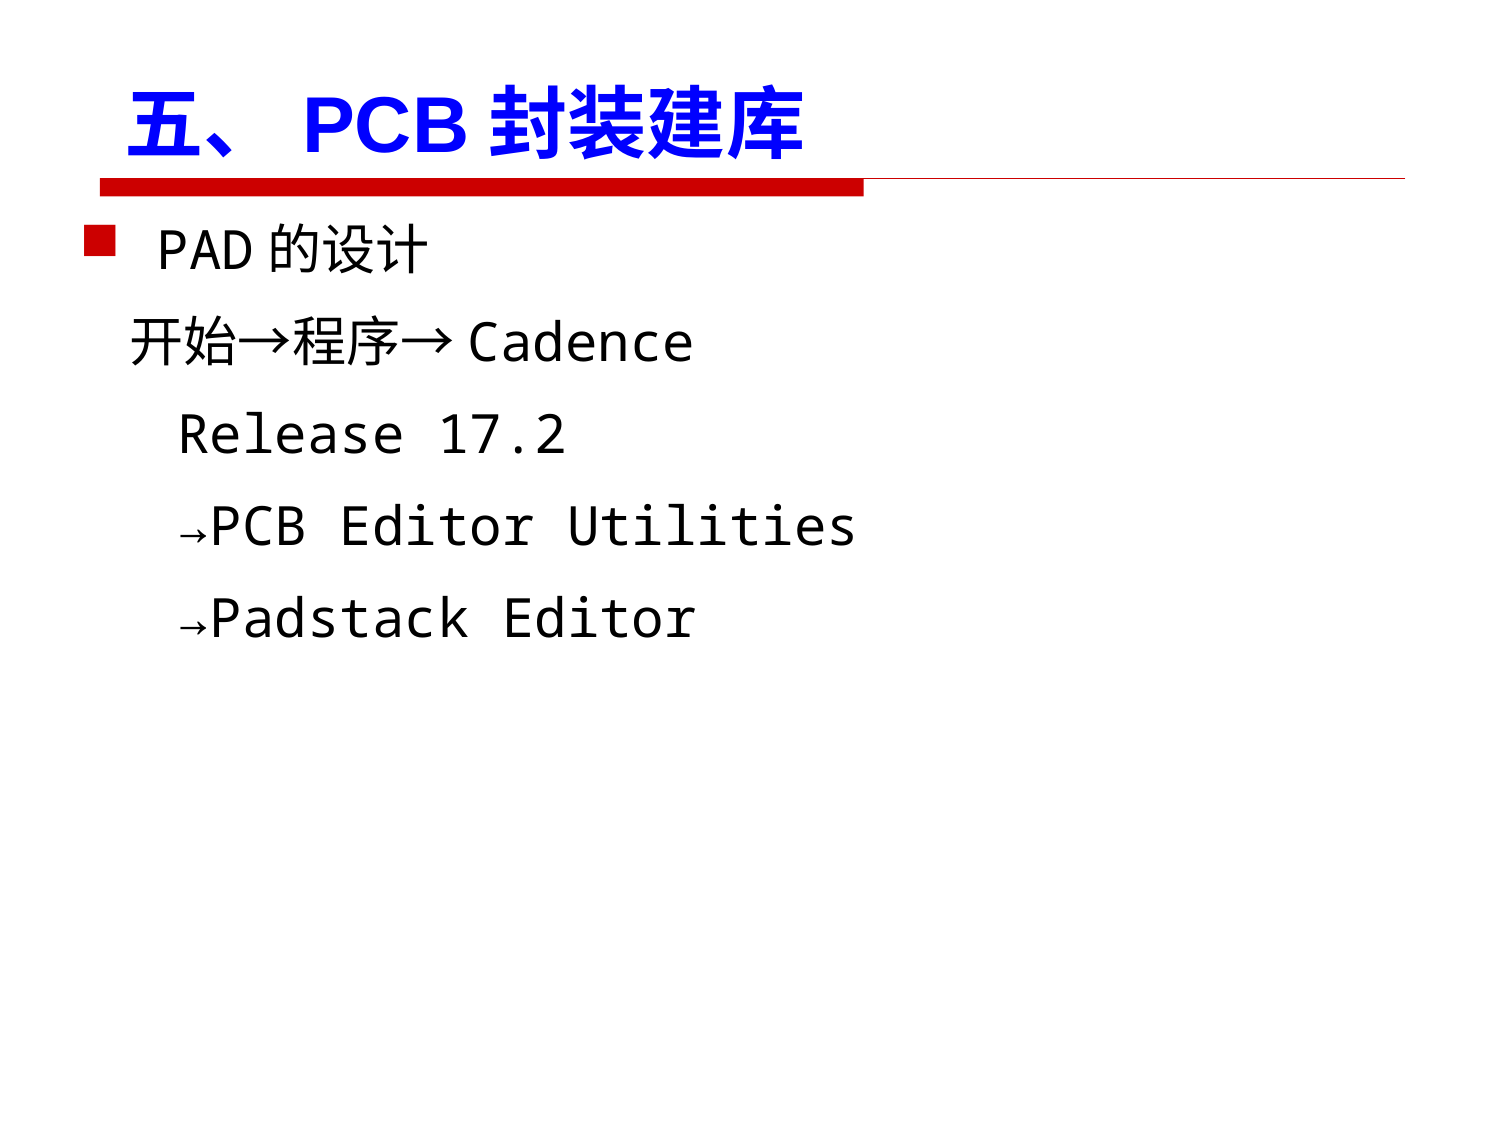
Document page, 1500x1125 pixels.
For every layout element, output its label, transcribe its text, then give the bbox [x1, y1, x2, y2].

text_box 五、PCB封装建库 [109, 66, 1388, 177]
text_box PAD的设计 开始→程序→Cadence Release 17.2 →PCB Editor Utilities →Padstack Editor [64, 208, 1424, 1058]
